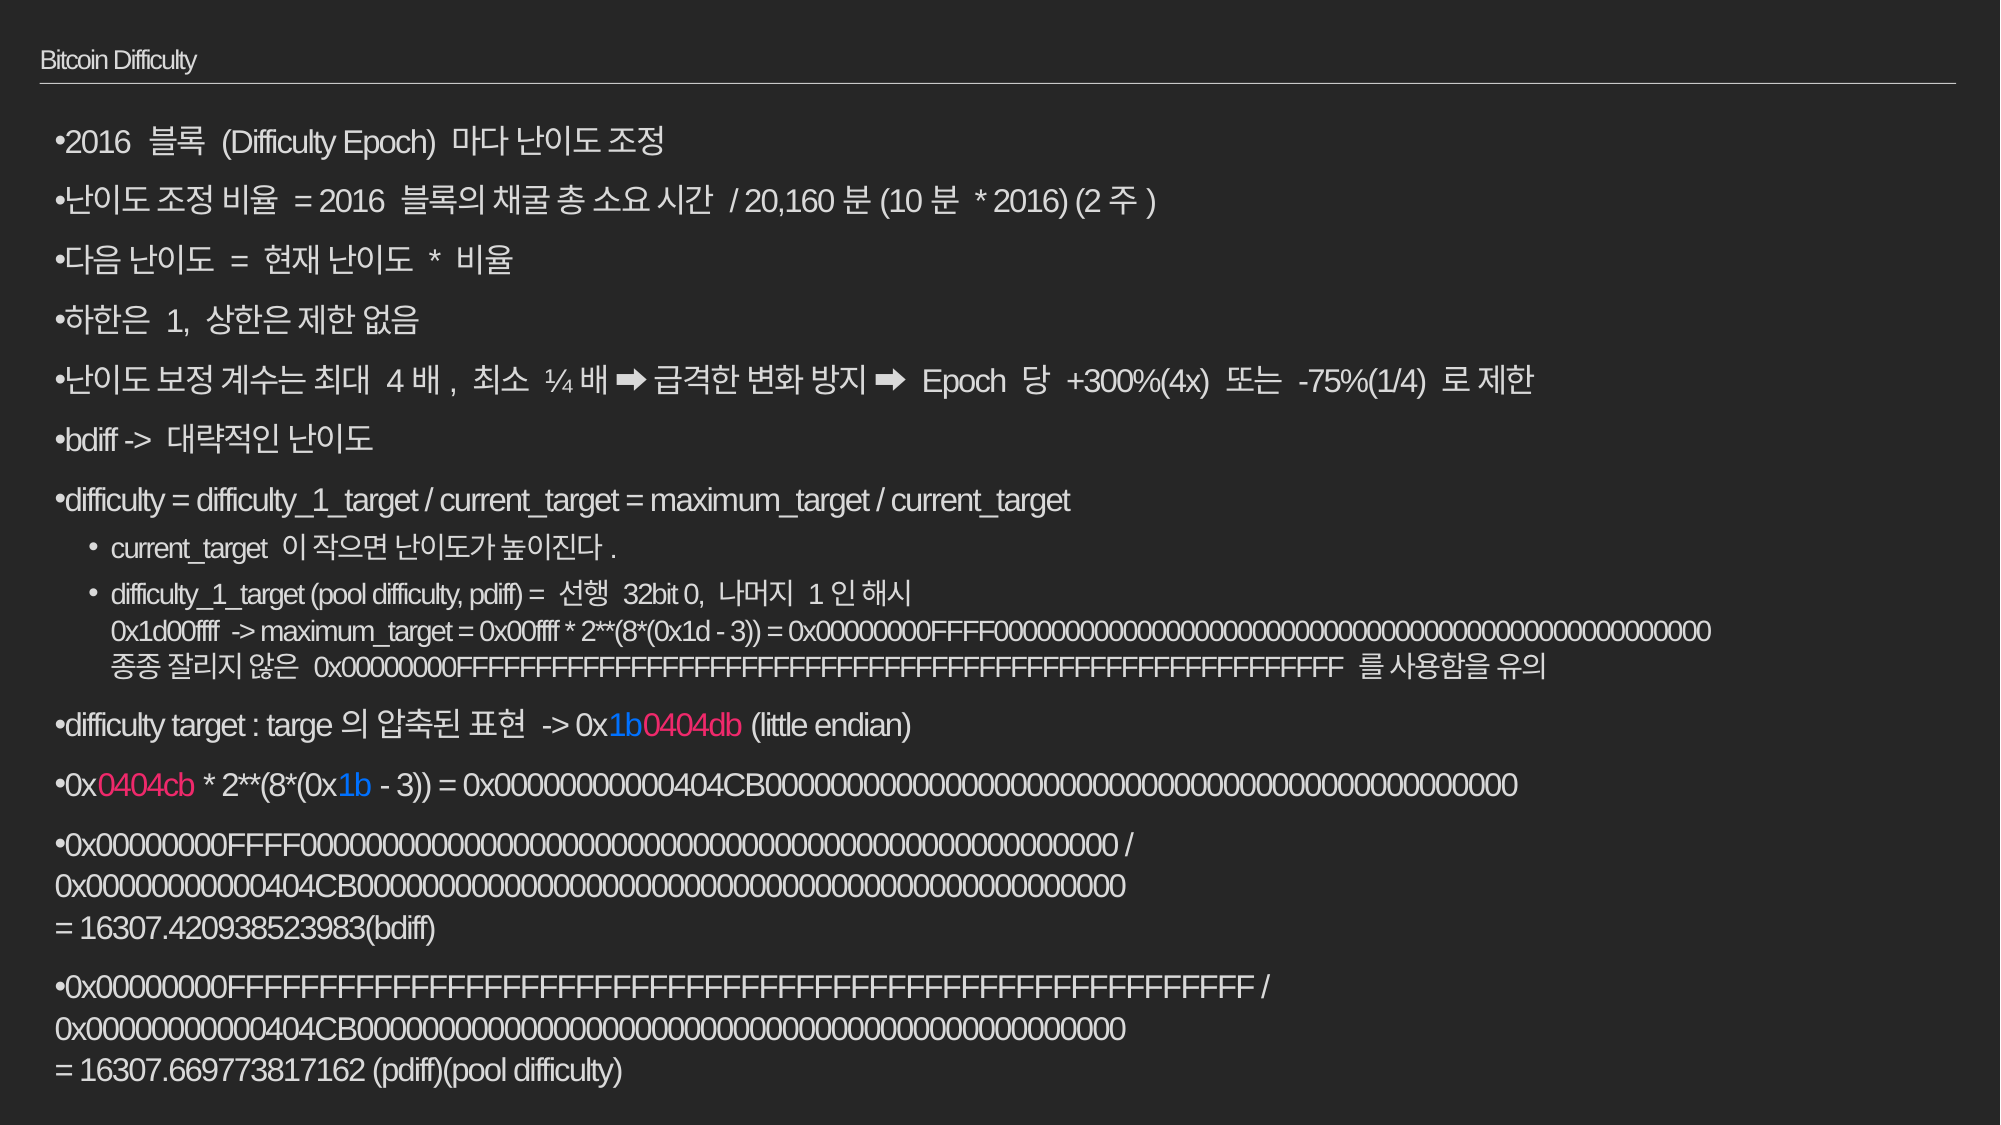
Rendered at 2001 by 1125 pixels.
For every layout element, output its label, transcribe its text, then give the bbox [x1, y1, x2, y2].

list 2016 블록 (Difficulty Epoch) 마다 난이도 조정 난이도 조정 비율 = 2016 블록의 채굴 총 소요 시간 / 20,160분(10분 * 2016) (2주) 다음 난이도 = 현재 난이도 * 비율 하한은 1, 상한은 제한 없음 난이도 보정 계수는 최대 4배, 최소 ¼배 ➡ 급격한 변화 방지 ➡ Epoch 당 +300%(4x) 또는 -75%(1/4) 로 제한 bdiff -> 대략적인 난이도 difficulty = difficulty_1_target / current_target = maximum_target / current_target current_target 이 작으면 난이도가 높이진다. difficulty_1_target (pool difficulty, pdiff) = 선행 32bit 0, 나머지 1인 해시 0x1d00ffff -> maximum_target = 0x00ffff * 2**(8*(0x1d - 3)) = 0x00000000FFFF00000000000000000000000000000000000000000000000000 종종 잘리지 않은 0x00000000FFFFFFFFFFFFFFFFFFFFFFFFFFFFFFFFFFFFFFFFFFFFFFFFFFFFFFFF 를 사용함을 유의 difficulty target : targe의 압축된 표현 -> 0x1b0404db (little endian) 0x0404cb * 2**(8*(0x1b - 3)) = 0x00000000000404CB0000000000000000000000000000000000000000000000 0x00000000FFFF00000000000000000000000000000000000000000000000000 / 0x00000000000404CB00000000000000000000000000000000000000000000000 = 16307.420938523983(bdiff) 0x00000000FFFFFFFFFFFFFFFFFFFFFFFFFFFFFFFFFFFFFFFFFFFFFFFFFFFFFFFF / 0x00000000000404CB00000000000000000000000000000000000000000000000 = 16307.669773817162 (pdiff)(pool difficulty) [39, 110, 1957, 1100]
title Bitcoin Difficulty [39, 31, 1961, 84]
